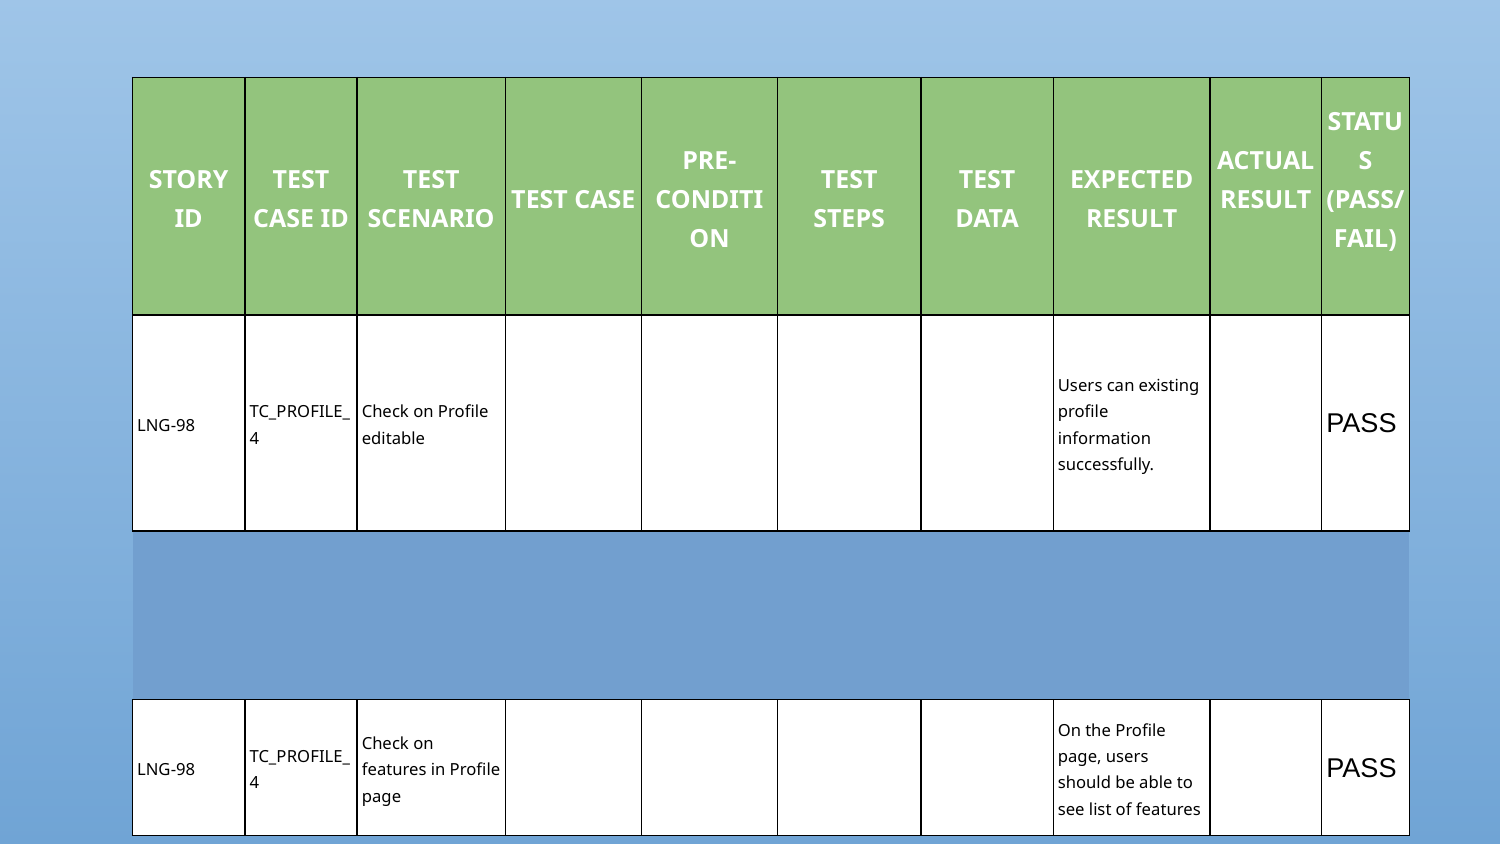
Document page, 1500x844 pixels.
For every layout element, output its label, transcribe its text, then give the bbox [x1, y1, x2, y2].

table_cell [922, 316, 1053, 530]
table_cell LNG-98 [133, 316, 244, 530]
table_cell TC_PROFILE_4 [246, 316, 356, 530]
table_cell [642, 316, 777, 530]
table_header TEST STEPS [778, 78, 920, 314]
table_cell PASS [1322, 316, 1409, 530]
table_cell [1211, 700, 1321, 835]
table_header TEST CASE ID [246, 78, 356, 314]
table_cell PASS [1322, 700, 1409, 835]
table_cell [642, 700, 777, 835]
table_cell Check on Profile editable [358, 316, 505, 530]
table_cell [506, 700, 641, 835]
table_header TEST CASE [506, 78, 641, 314]
table_cell LNG-98 [133, 700, 244, 835]
table_cell [778, 700, 920, 835]
table_cell [506, 316, 641, 530]
table_header TEST DATA [922, 78, 1053, 314]
table_cell Users can existing profile information successfully. [1054, 316, 1209, 530]
table_header STATUS (PASS/ FAIL) [1322, 78, 1409, 314]
table_header EXPECTED RESULT [1054, 78, 1209, 314]
table_header TEST SCENARIO [358, 78, 505, 314]
table_header STORY ID [133, 78, 244, 314]
table_cell [1211, 316, 1321, 530]
table_header ACTUAL RESULT [1211, 78, 1321, 314]
table_cell [922, 700, 1053, 835]
table_cell [778, 316, 920, 530]
table_cell TC_PROFILE_4 [246, 700, 356, 835]
table_cell Check on features in Profile page [358, 700, 505, 835]
table_header PRE-CONDITION [642, 78, 777, 314]
table_cell On the Profile page, users should be able to see list of features [1054, 700, 1209, 835]
